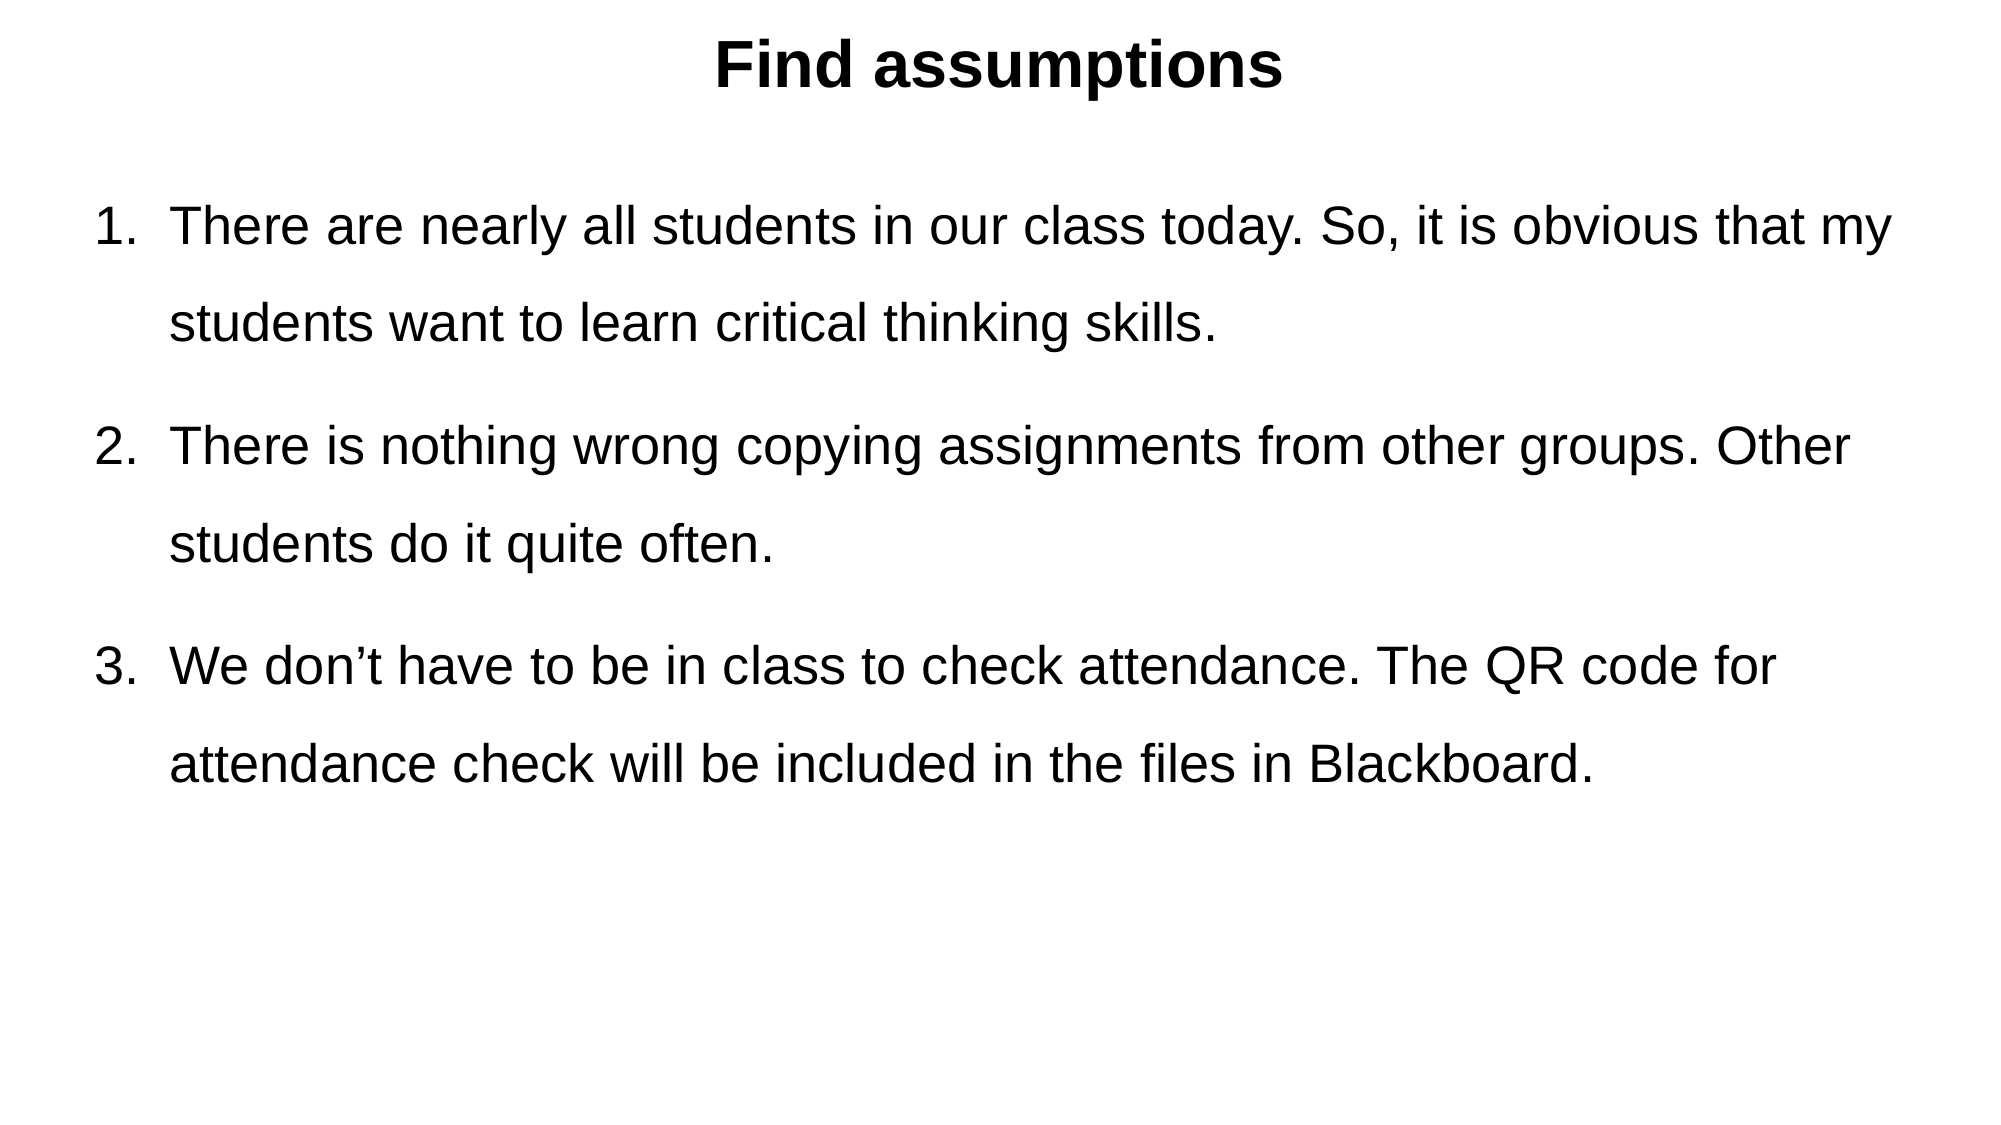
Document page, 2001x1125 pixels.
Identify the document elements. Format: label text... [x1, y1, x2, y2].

title Find assumptions [287, 22, 1713, 110]
list There are nearly all students in our class today. So, it is obvious that my students want to learn critical thinking skills. There is nothing wrong copying assignments from other groups. Other students do it quite often. We don’t have to be in class to check attendance. The QR code for attendance check will be included in the files in Blackboard. [79, 149, 1955, 1103]
